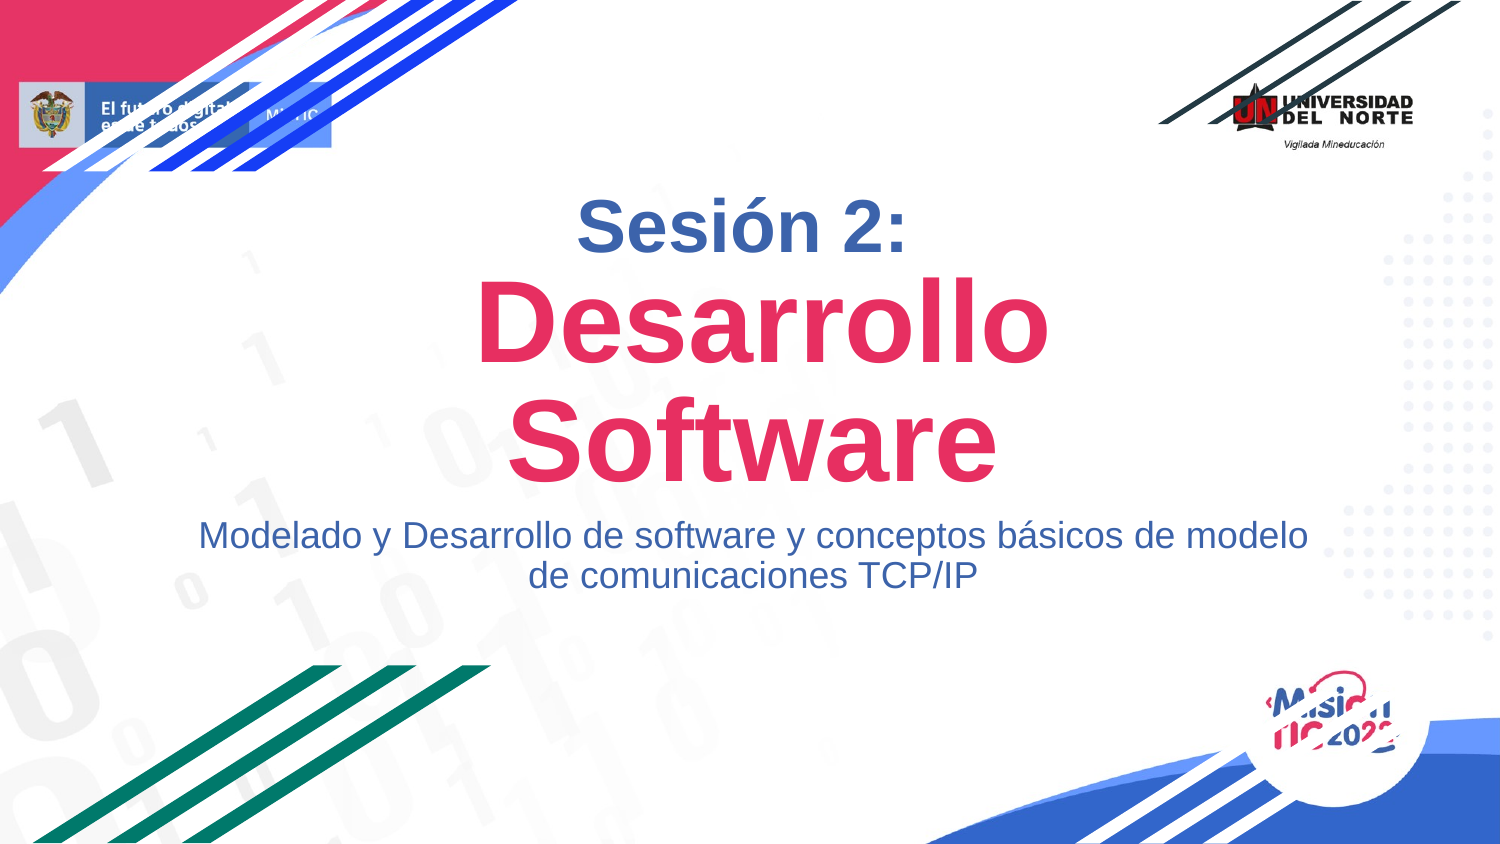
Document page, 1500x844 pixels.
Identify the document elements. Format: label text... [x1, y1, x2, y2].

subtitle Modelado y Desarrollo de software y conceptos básicos de modelo de comunicaciones TCP/IP [180, 500, 1327, 664]
title Sesión 2: Desarrollo Software [210, 178, 1297, 500]
picture [0, 0, 1500, 844]
